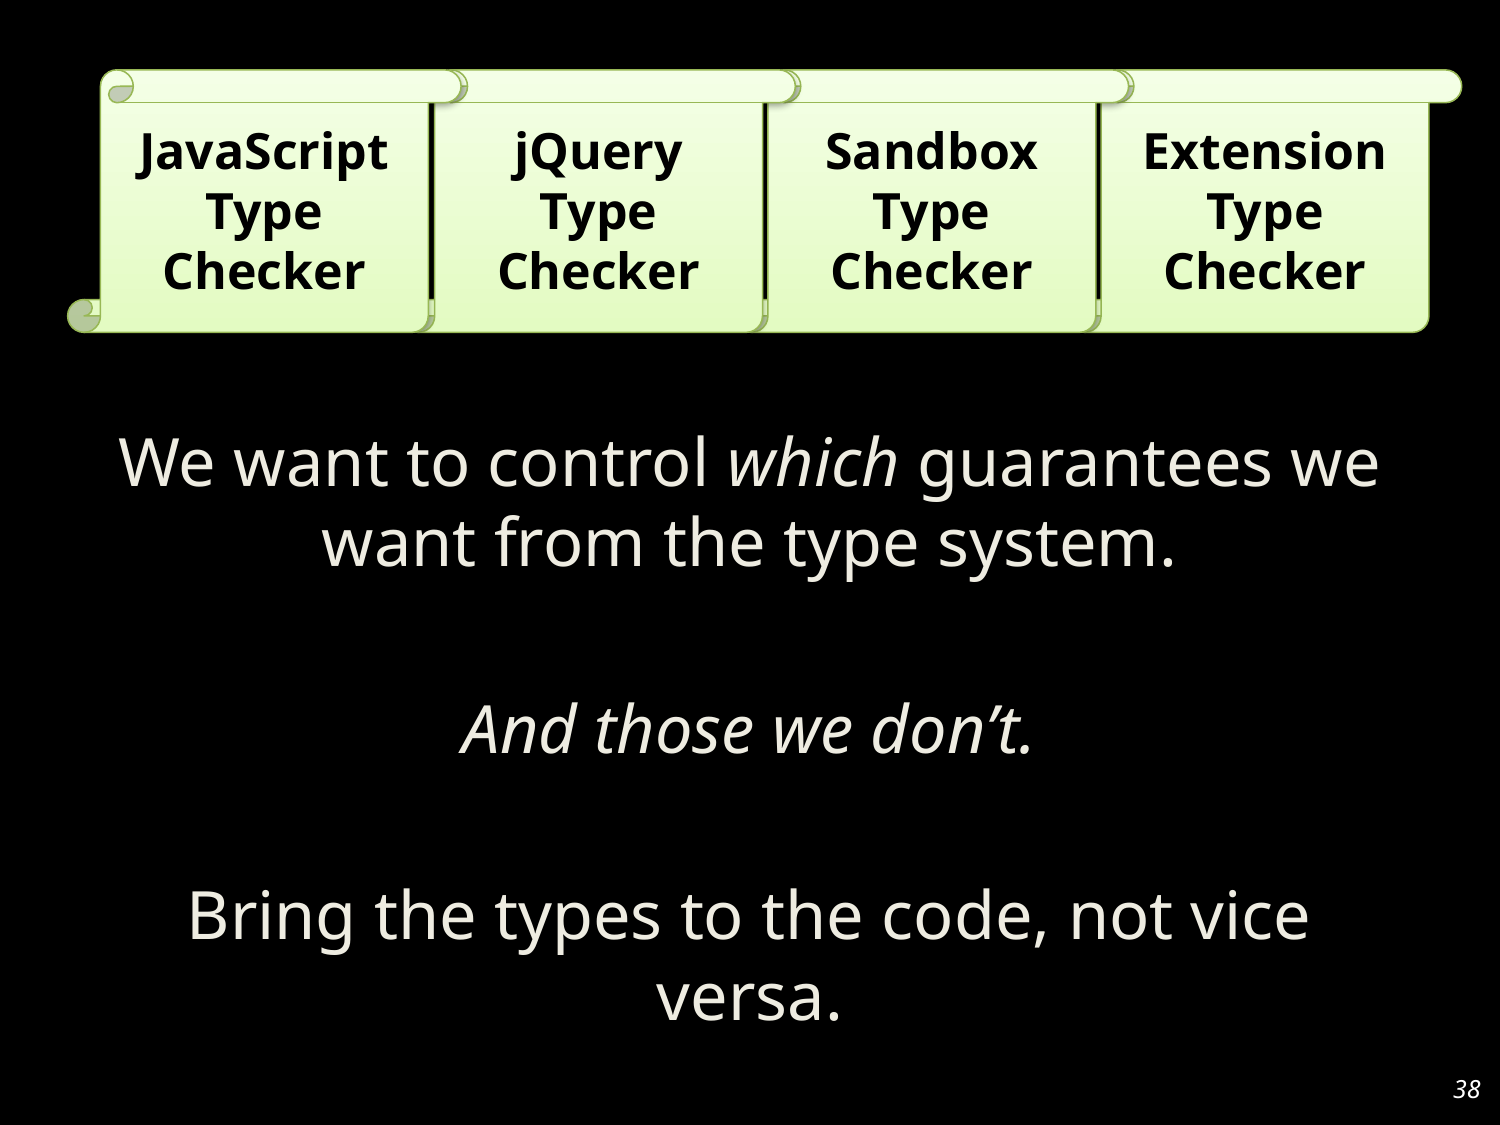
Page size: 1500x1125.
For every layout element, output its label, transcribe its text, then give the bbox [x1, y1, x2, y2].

slide_number 38 [1145, 1060, 1496, 1121]
text_box jQuery Type Checker [426, 69, 797, 334]
text_box Sandbox Type Checker [760, 69, 1130, 334]
text_box Extension Type Checker [1093, 69, 1463, 334]
text_box JavaScript Type Checker [66, 69, 462, 334]
list We want to control which guarantees we want from the type system. And those we don’t. Bring the types to the code, not vice versa. [75, 412, 1425, 1015]
